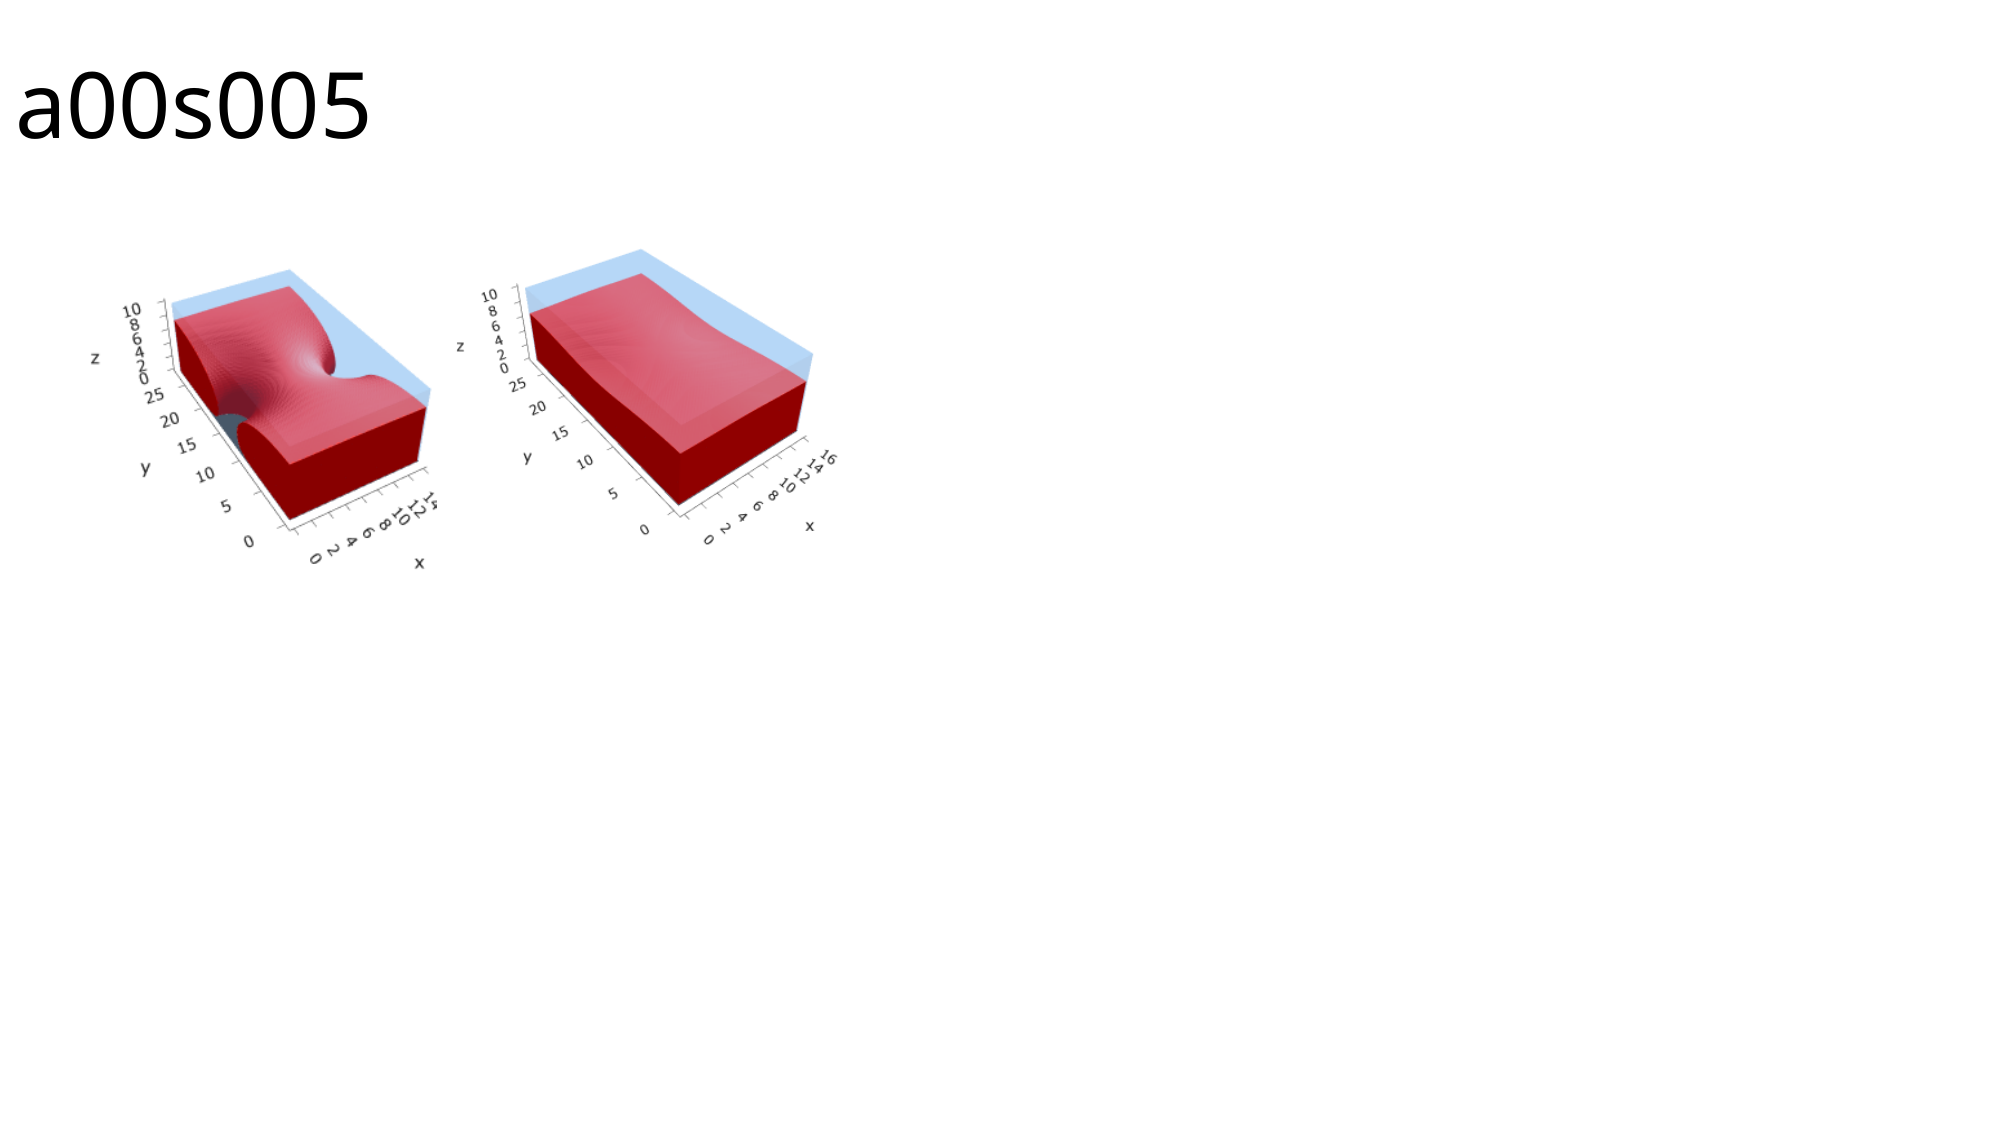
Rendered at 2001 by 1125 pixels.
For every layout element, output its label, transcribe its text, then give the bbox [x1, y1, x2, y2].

title a00s005 [0, 0, 1725, 218]
picture [77, 245, 840, 573]
